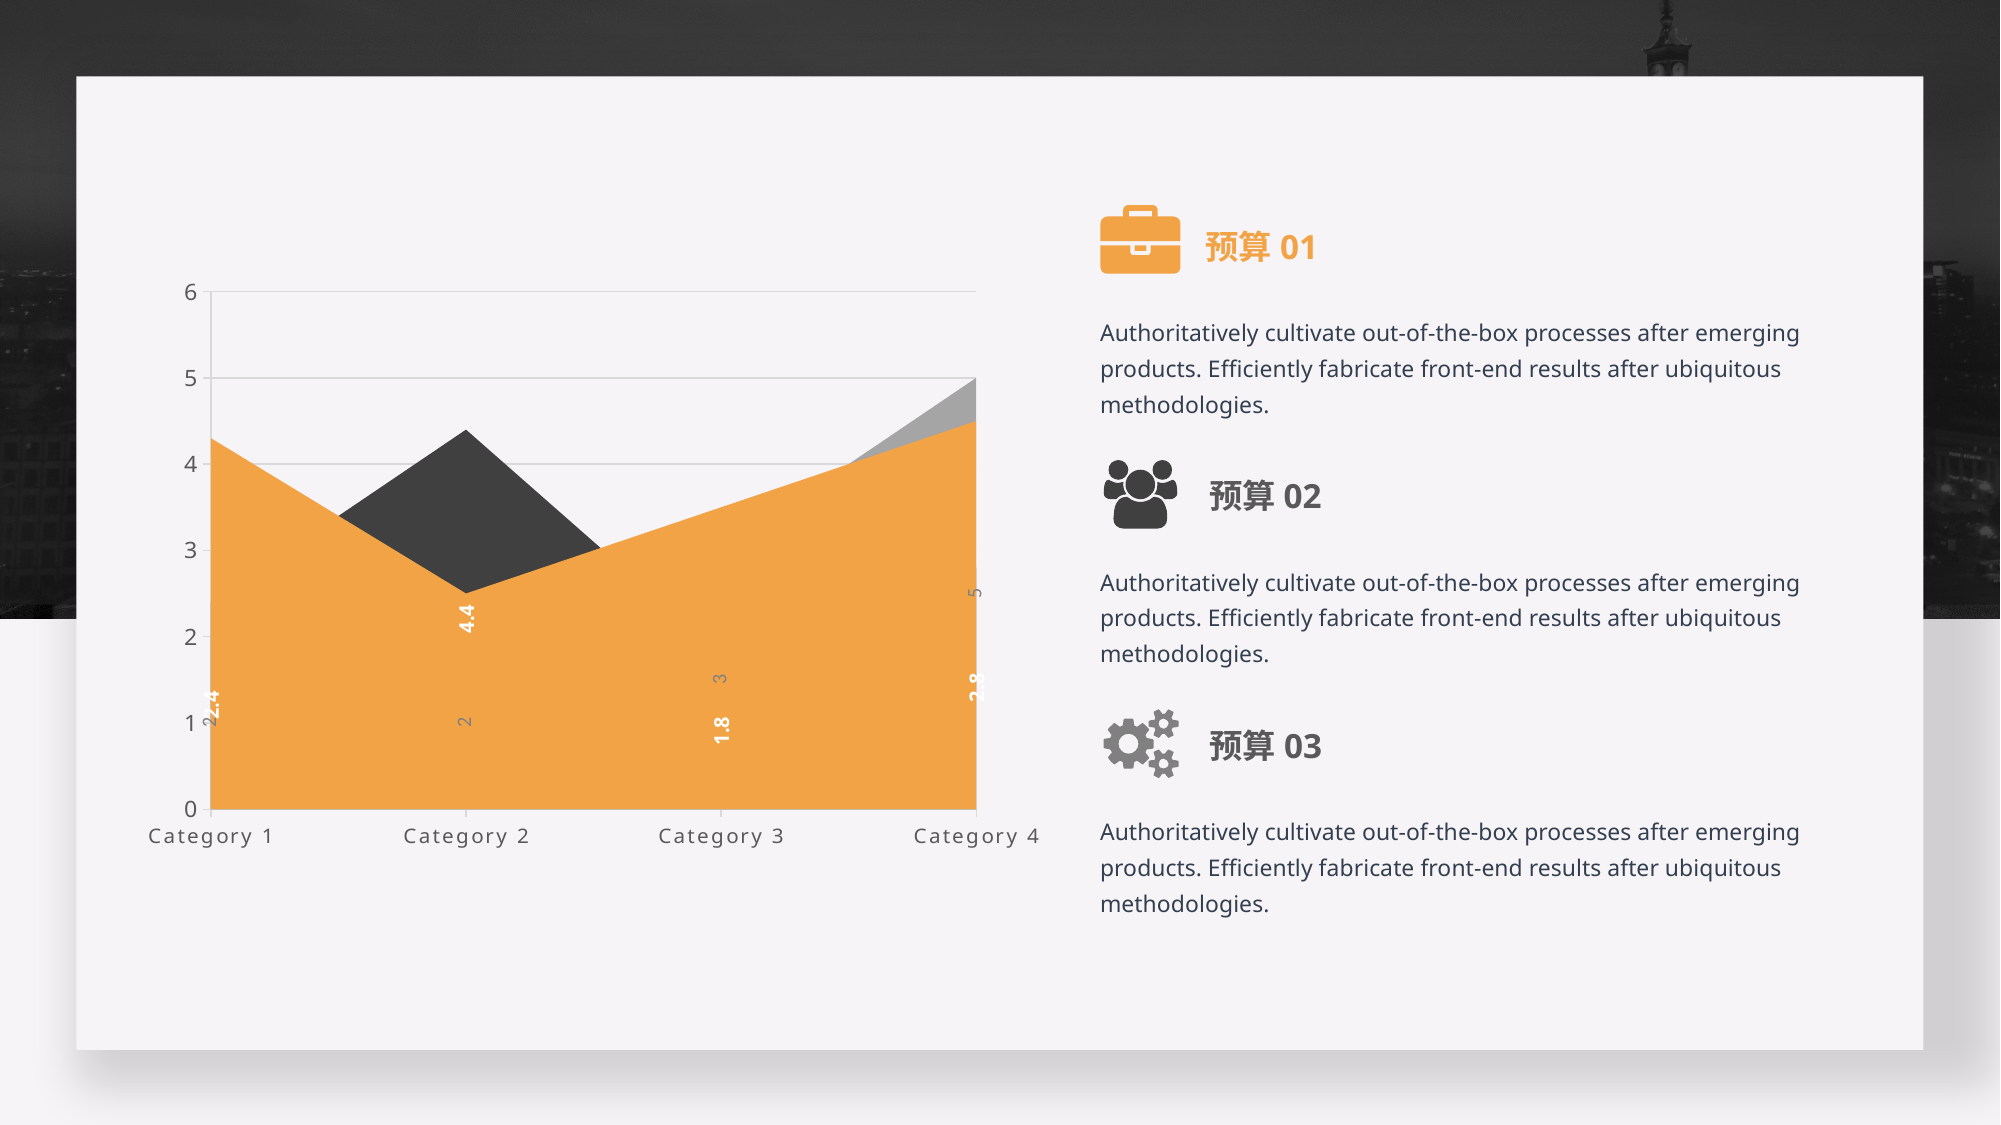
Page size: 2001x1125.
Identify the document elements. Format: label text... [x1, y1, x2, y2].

picture [0, 0, 2000, 619]
chart [137, 275, 1039, 850]
text_box 预算03 [1194, 705, 1337, 773]
text_box [75, 619, 1924, 1051]
text_box Authoritatively cultivate out-of-the-box processes after emerging products. Efficiently fabricate front-end results after ubiquitous methodologies. [1085, 619, 1865, 675]
text_box Authoritatively cultivate out-of-the-box processes after emerging products. Efficiently fabricate front-end results after ubiquitous methodologies. [1085, 802, 1865, 924]
text_box [1103, 709, 1179, 779]
